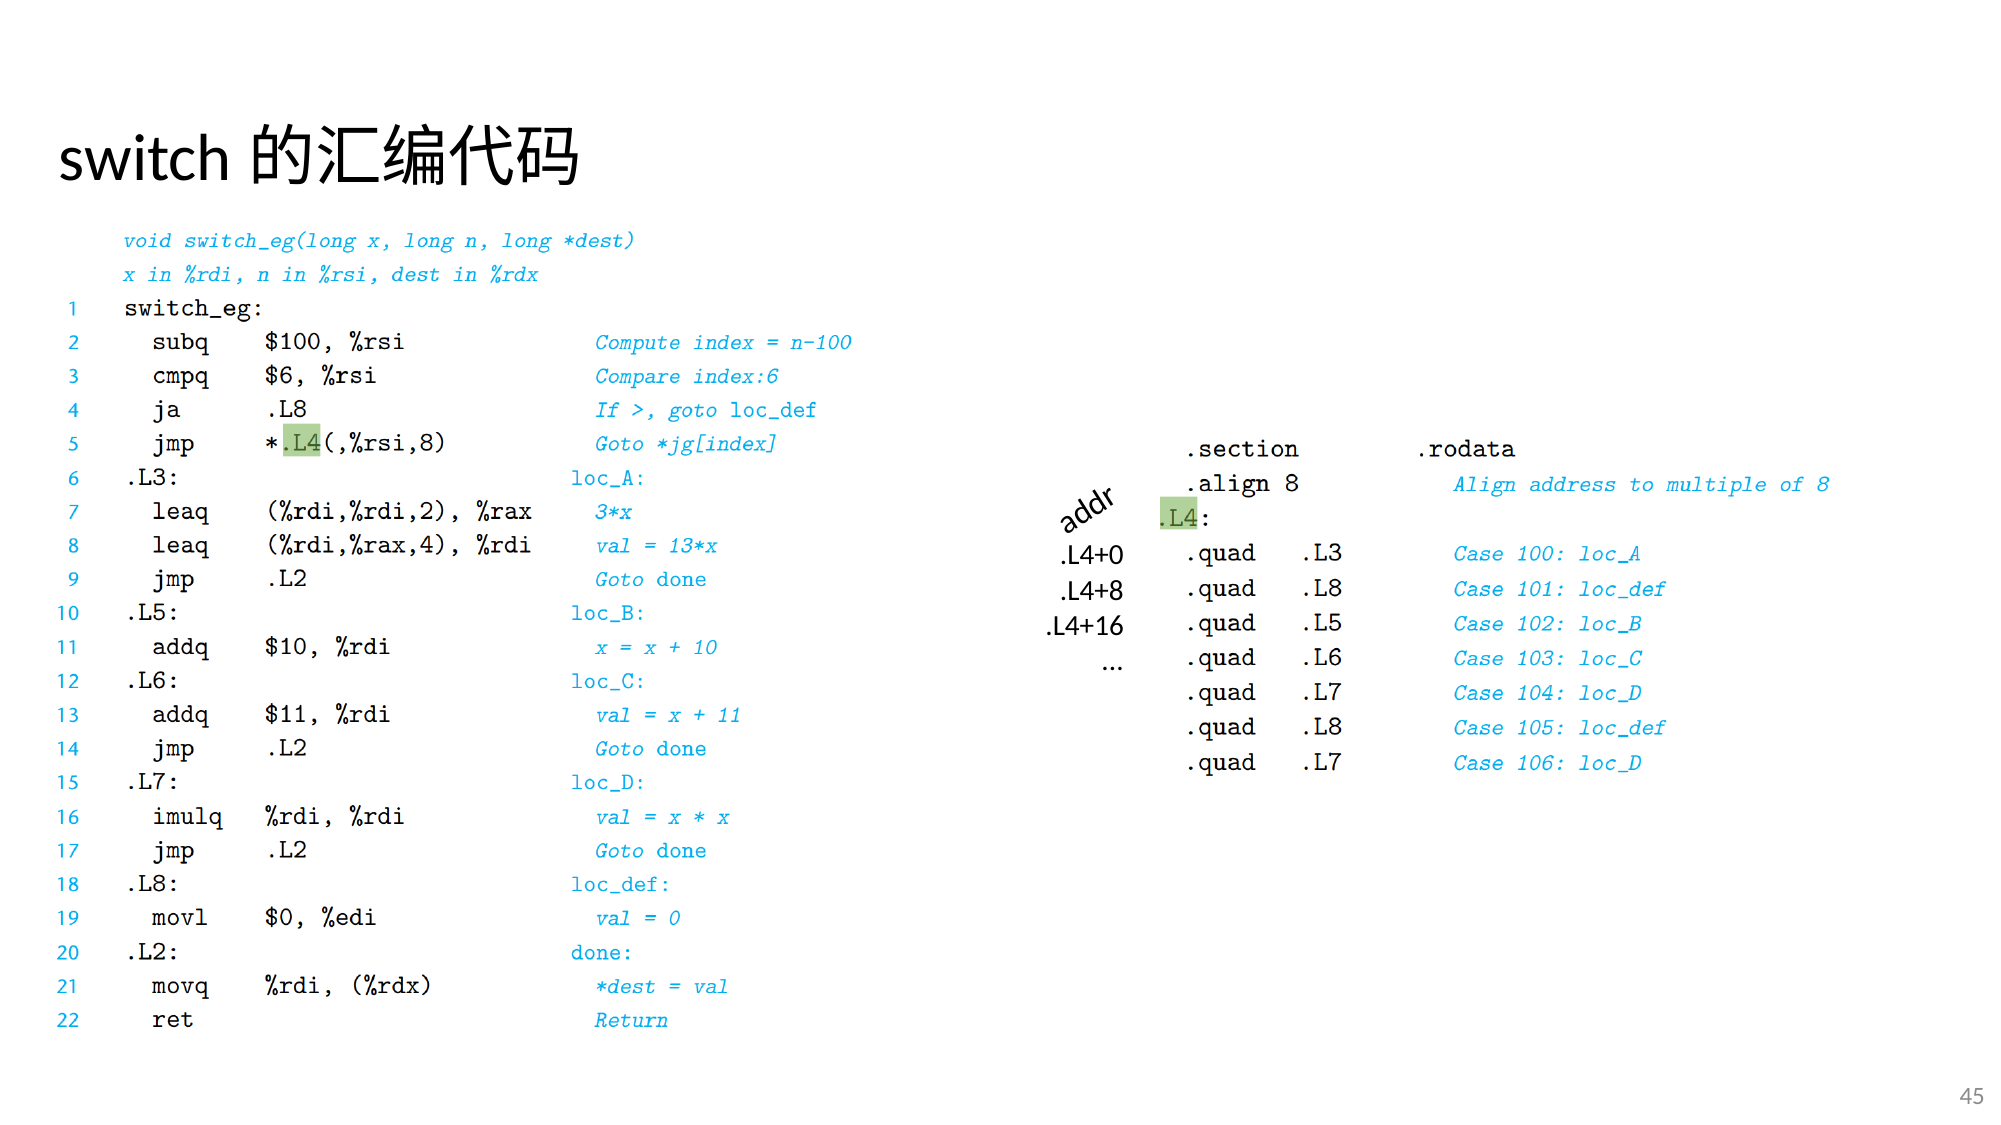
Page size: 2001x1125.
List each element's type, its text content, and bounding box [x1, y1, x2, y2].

text_box .L4+16 [999, 598, 1139, 634]
picture [1151, 423, 1841, 788]
slide_number 45 [1550, 1064, 2000, 1125]
text_box switch的汇编代码 [44, 106, 788, 201]
text_box .L4+0 [999, 527, 1139, 563]
text_box .L4+8 [999, 563, 1139, 598]
text_box addr [1031, 434, 1151, 527]
text_box ... [999, 634, 1139, 684]
picture [23, 216, 966, 1041]
